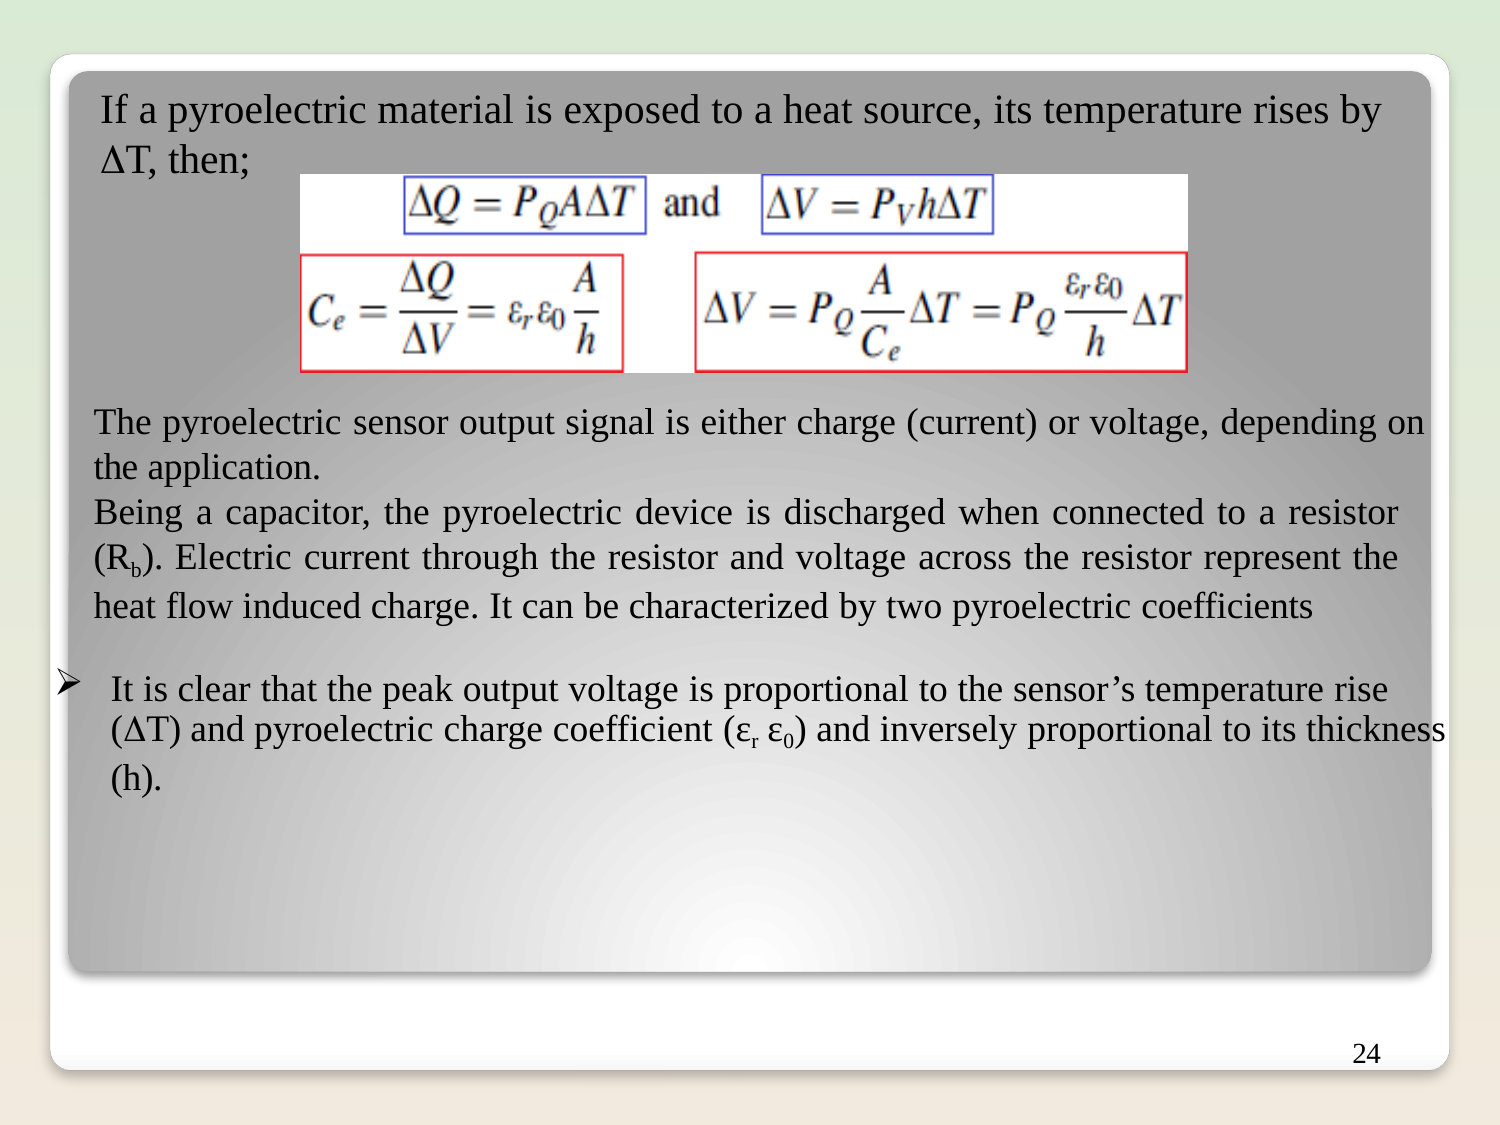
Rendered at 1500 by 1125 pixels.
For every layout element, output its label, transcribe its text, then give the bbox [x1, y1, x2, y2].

text_box If a pyroelectric material is exposed to a heat source, its temperature rises by T, then; [75, 74, 1400, 190]
text_box It is clear that the peak output voltage is proportional to the sensor’s temperature rise (T) and pyroelectric charge coefficient (εr ε0) and inversely proportional to its thickness (h). [1382, 660, 1469, 798]
title The pyroelectric sensor output signal is either charge (current) or voltage, depending on the application. Being a capacitor, the pyroelectric device is discharged when connected to a resistor (Rb). Electric current through the resistor and voltage across the resistor represent the heat flow induced charge. It can be characterized by two pyroelectric coefficients [87, 394, 1430, 627]
picture [299, 174, 1188, 374]
text_box It is clear that the peak output voltage is proportional to the sensor’s temperature rise (T) and pyroelectric charge coefficient (εr ε0) and inversely proportional to its thickness (h). [48, 660, 1337, 798]
slide_number 24 [1337, 416, 1382, 1070]
